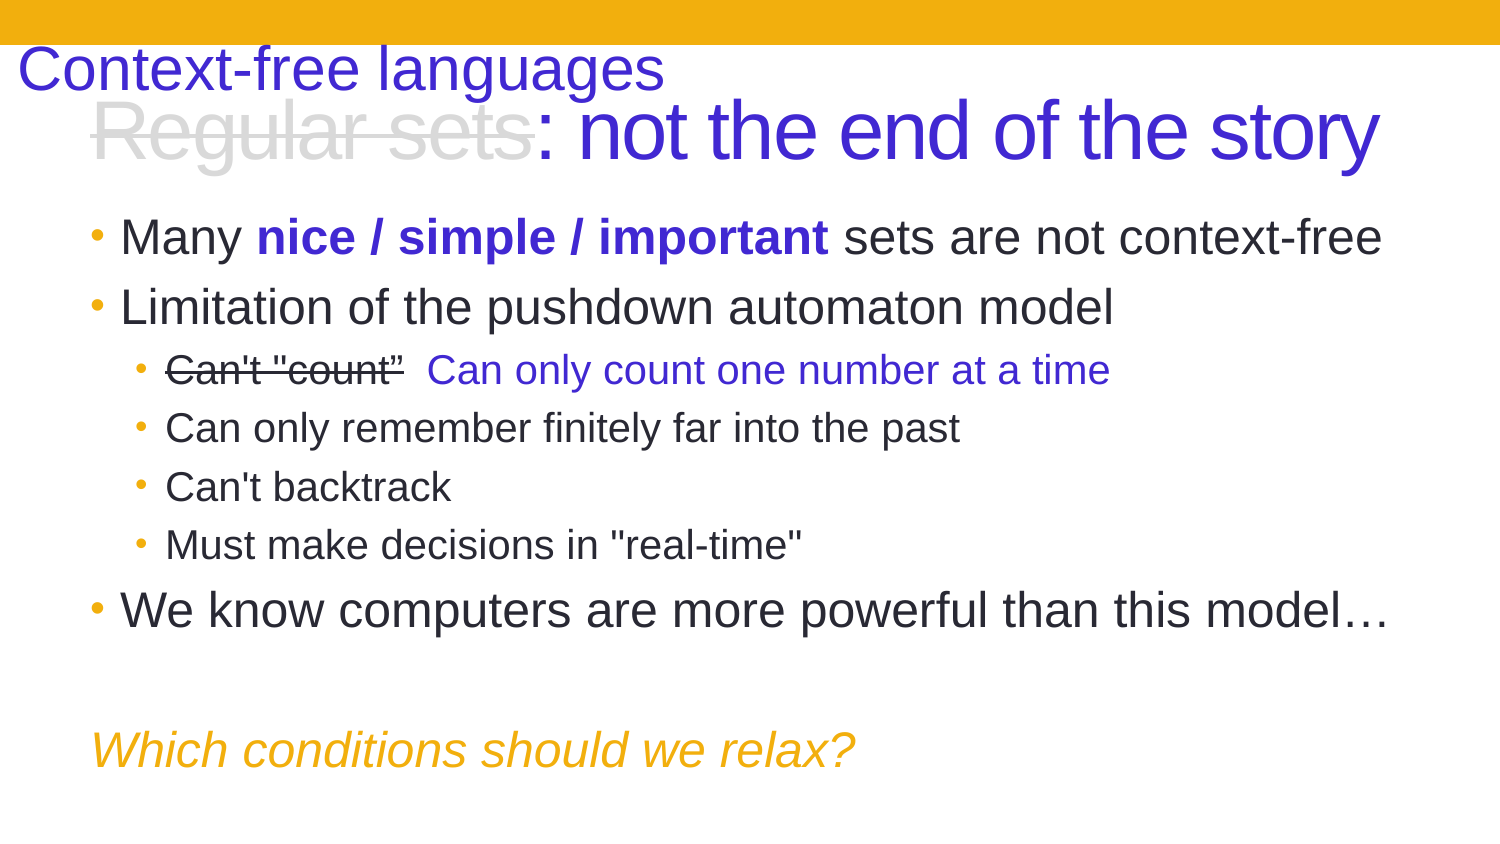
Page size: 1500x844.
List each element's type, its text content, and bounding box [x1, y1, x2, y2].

text_box Context-free languages [2, 20, 682, 110]
title Regular sets: not the end of the story [75, 65, 1425, 188]
list Many nice / simple / important sets are not context-free Limitation of the pushdown automaton model Can't "count” Can only count one number at a time Can only remember finitely far into the past Can't backtrack Must make decisions in "real-time" We know computers are more powerful than this model… Which conditions should we relax? [75, 196, 1425, 797]
